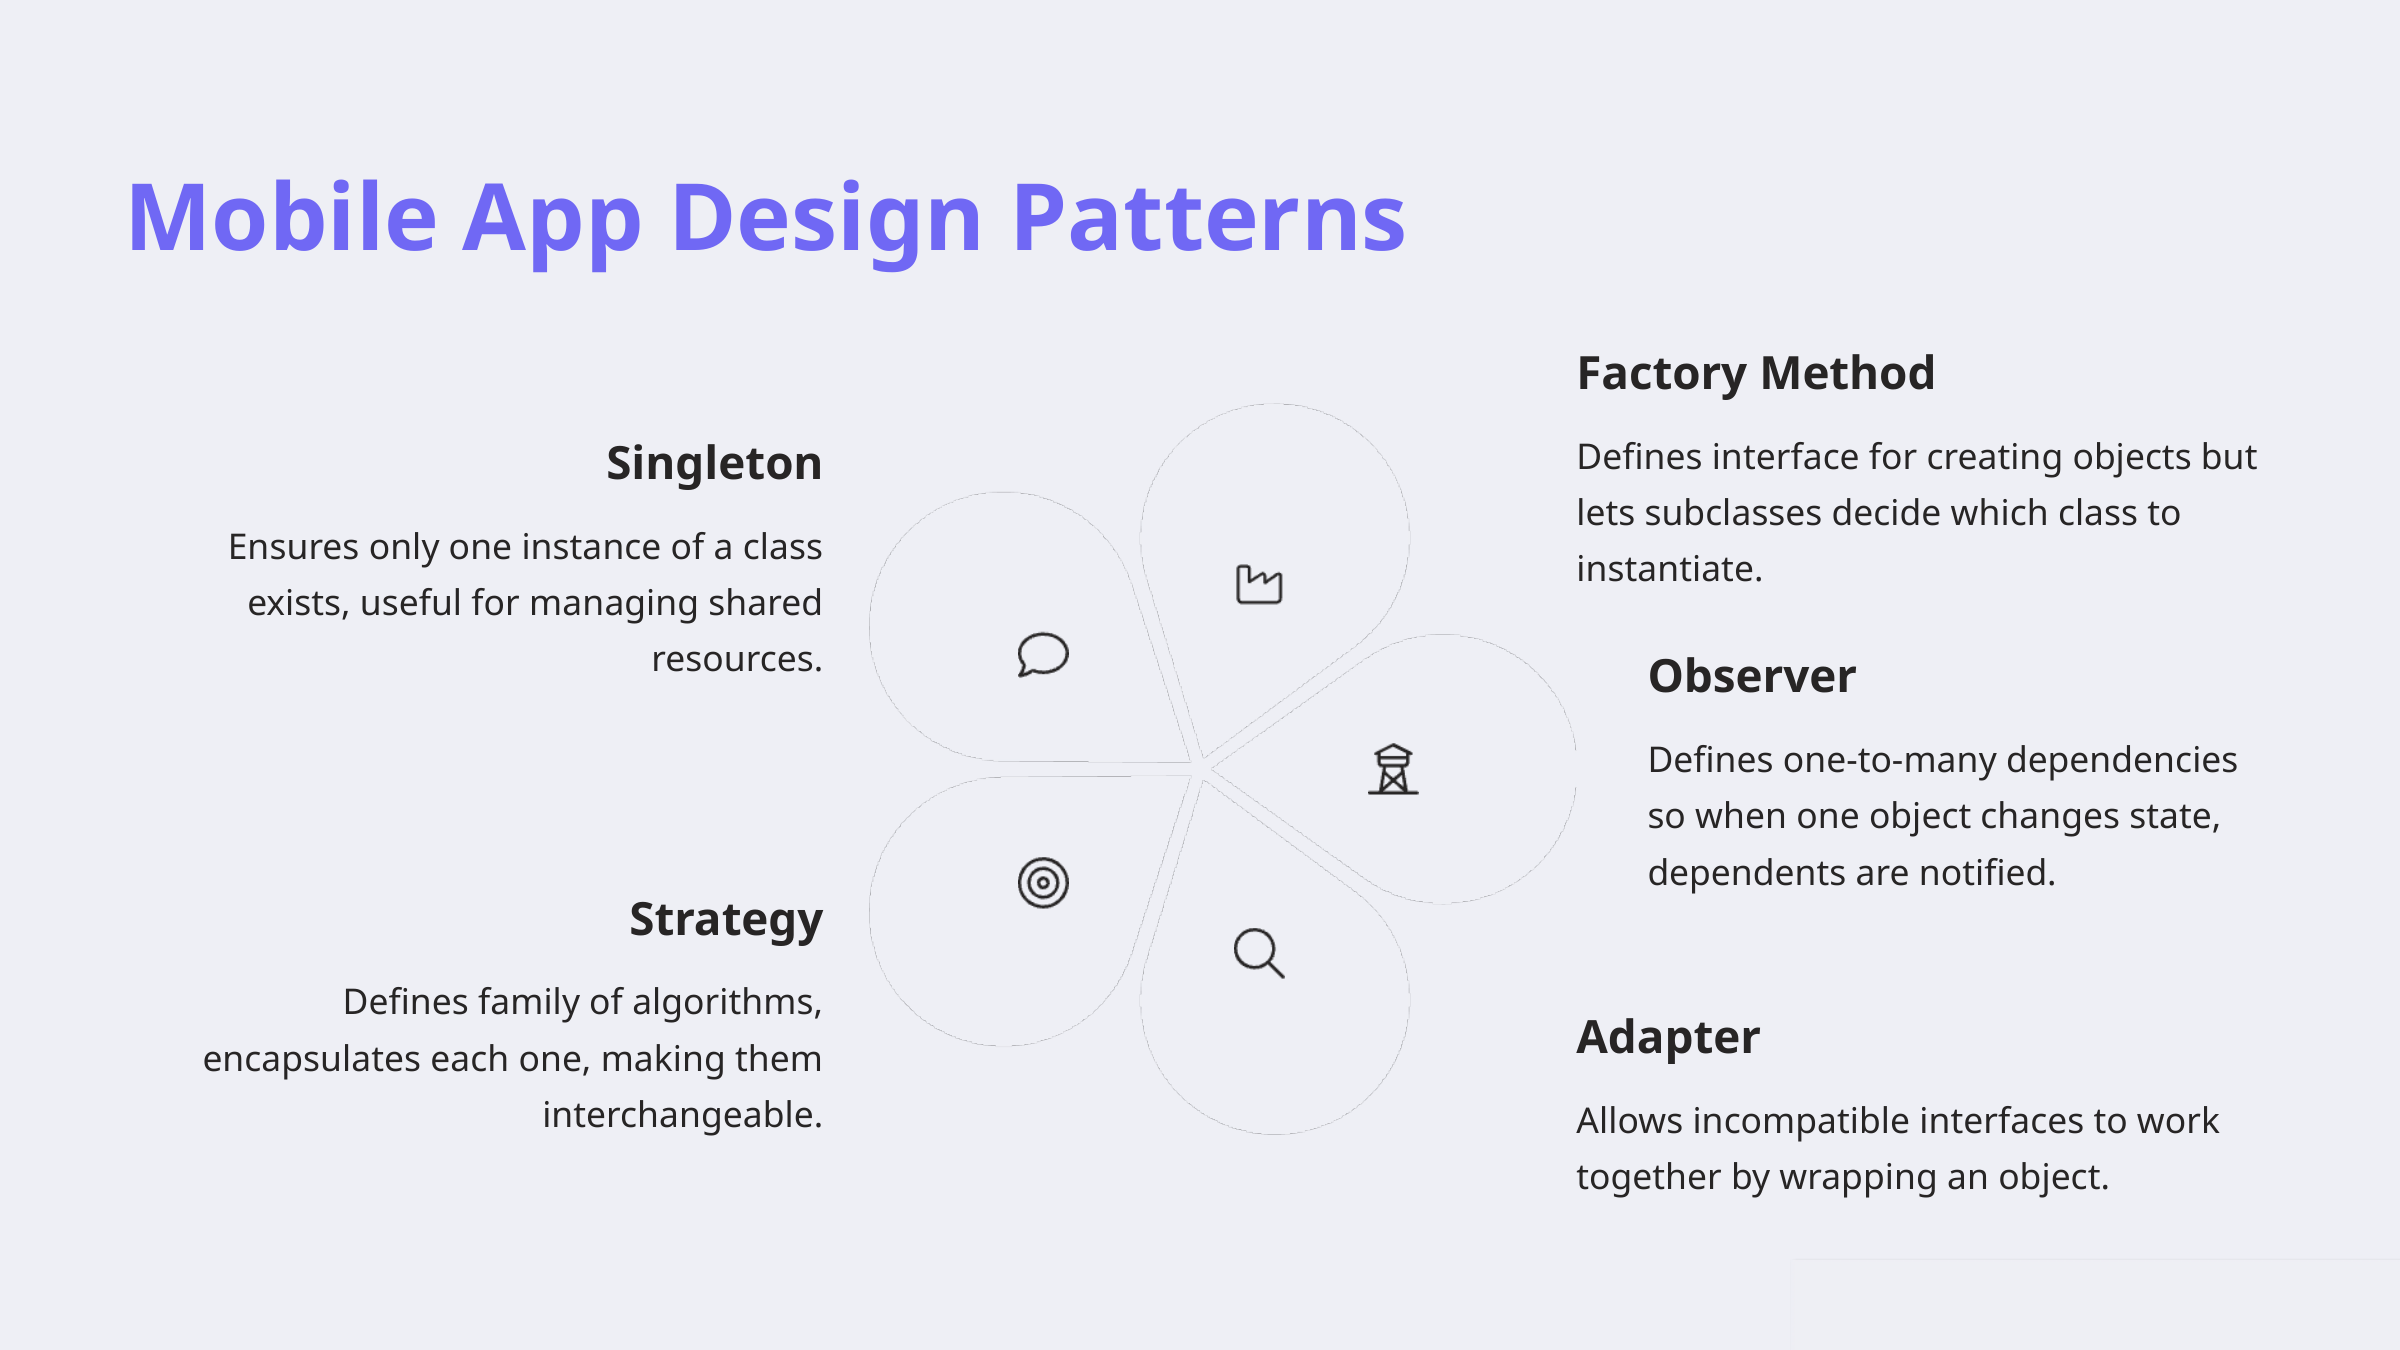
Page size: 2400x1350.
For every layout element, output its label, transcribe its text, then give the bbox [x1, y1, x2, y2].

text_box Defines family of algorithms, encapsulates each one, making them interchangeable. [124, 965, 823, 1137]
text_box Ensures only one instance of a class exists, useful for managing shared resources. [124, 510, 823, 681]
picture [823, 48, 2400, 1350]
text_box Singleton [355, 430, 823, 489]
text_box Strategy [355, 885, 823, 945]
text_box Mobile App Design Patterns [124, 152, 1054, 269]
